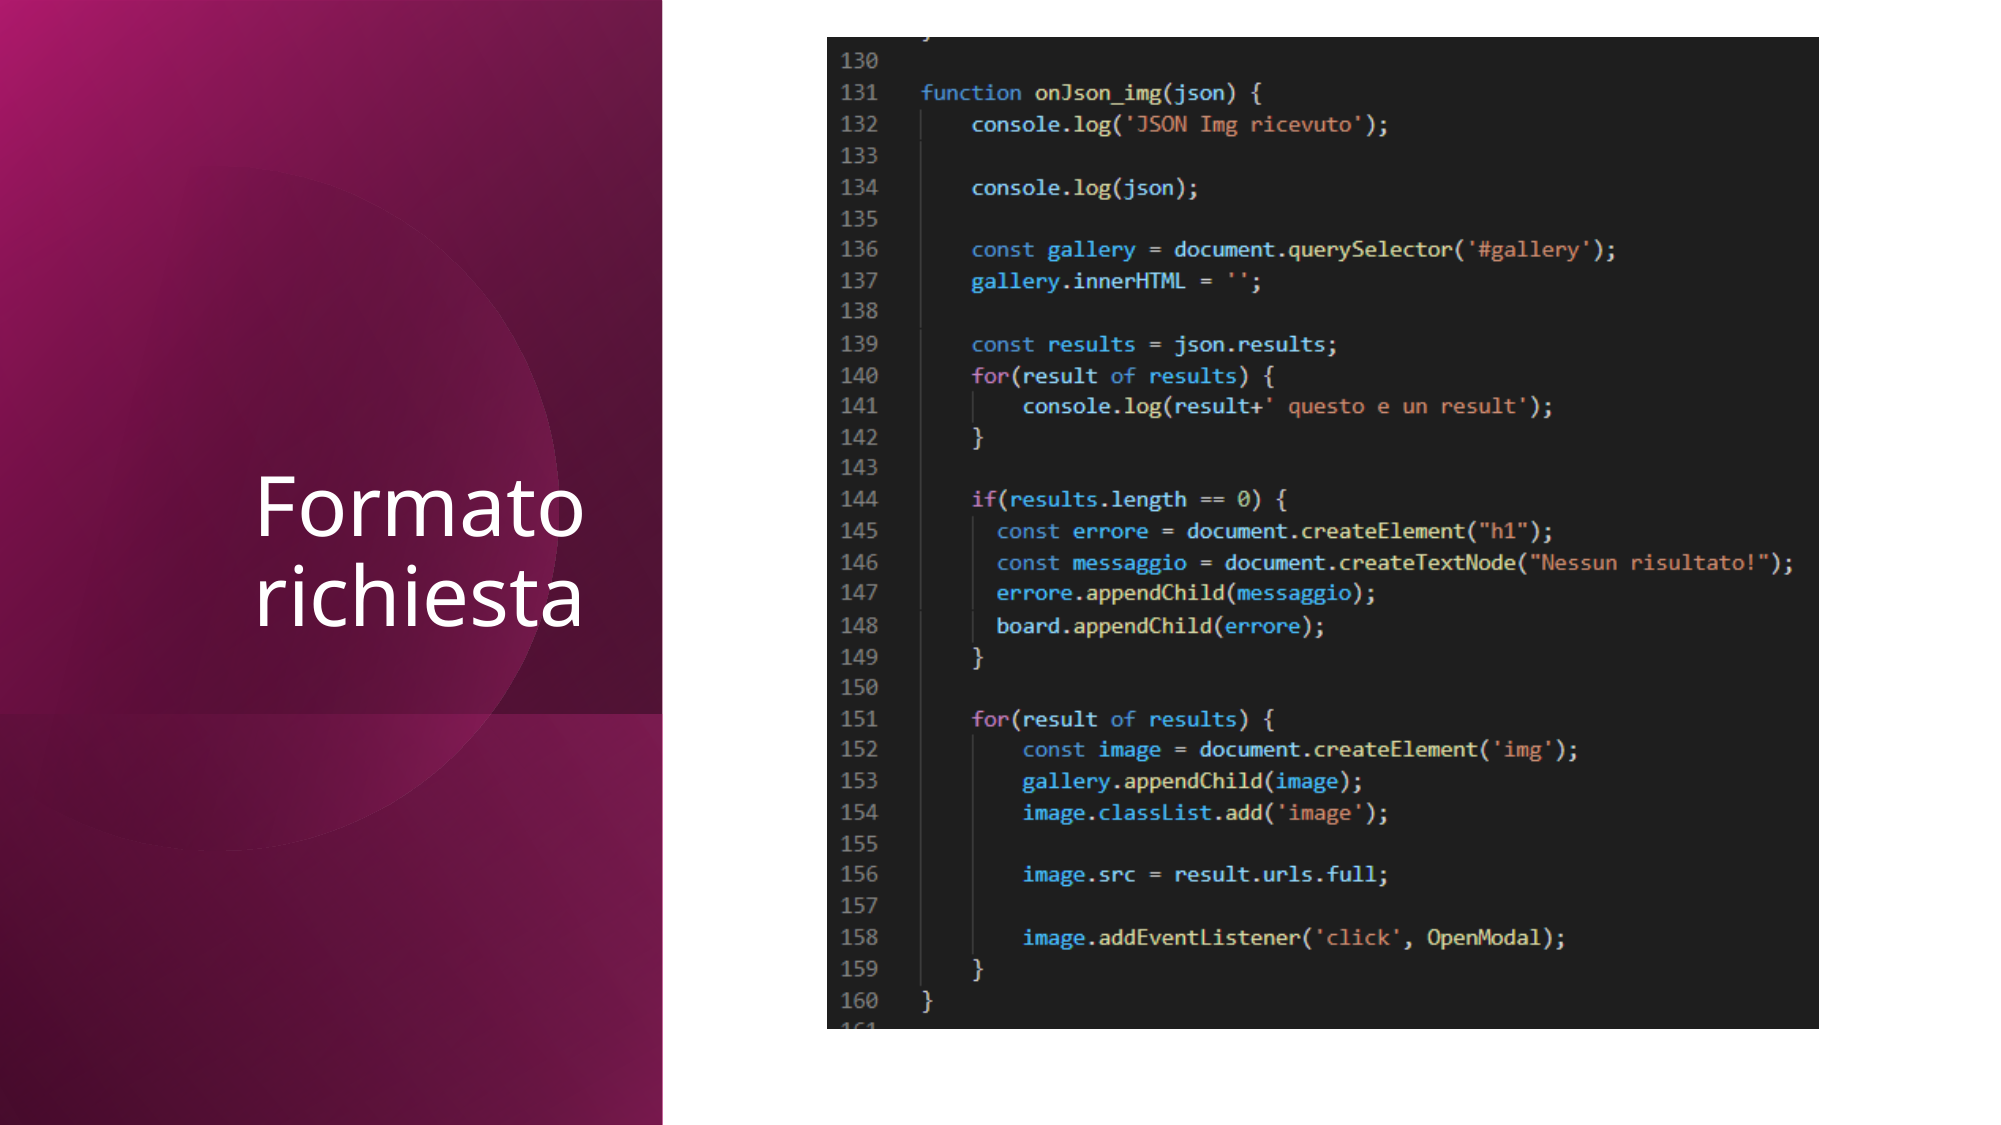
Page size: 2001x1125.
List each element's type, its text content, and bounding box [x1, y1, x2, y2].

title Formato richiesta [76, 96, 602, 652]
text_box [0, 0, 663, 1124]
text_box [663, 0, 2000, 1125]
picture [827, 37, 1819, 1029]
